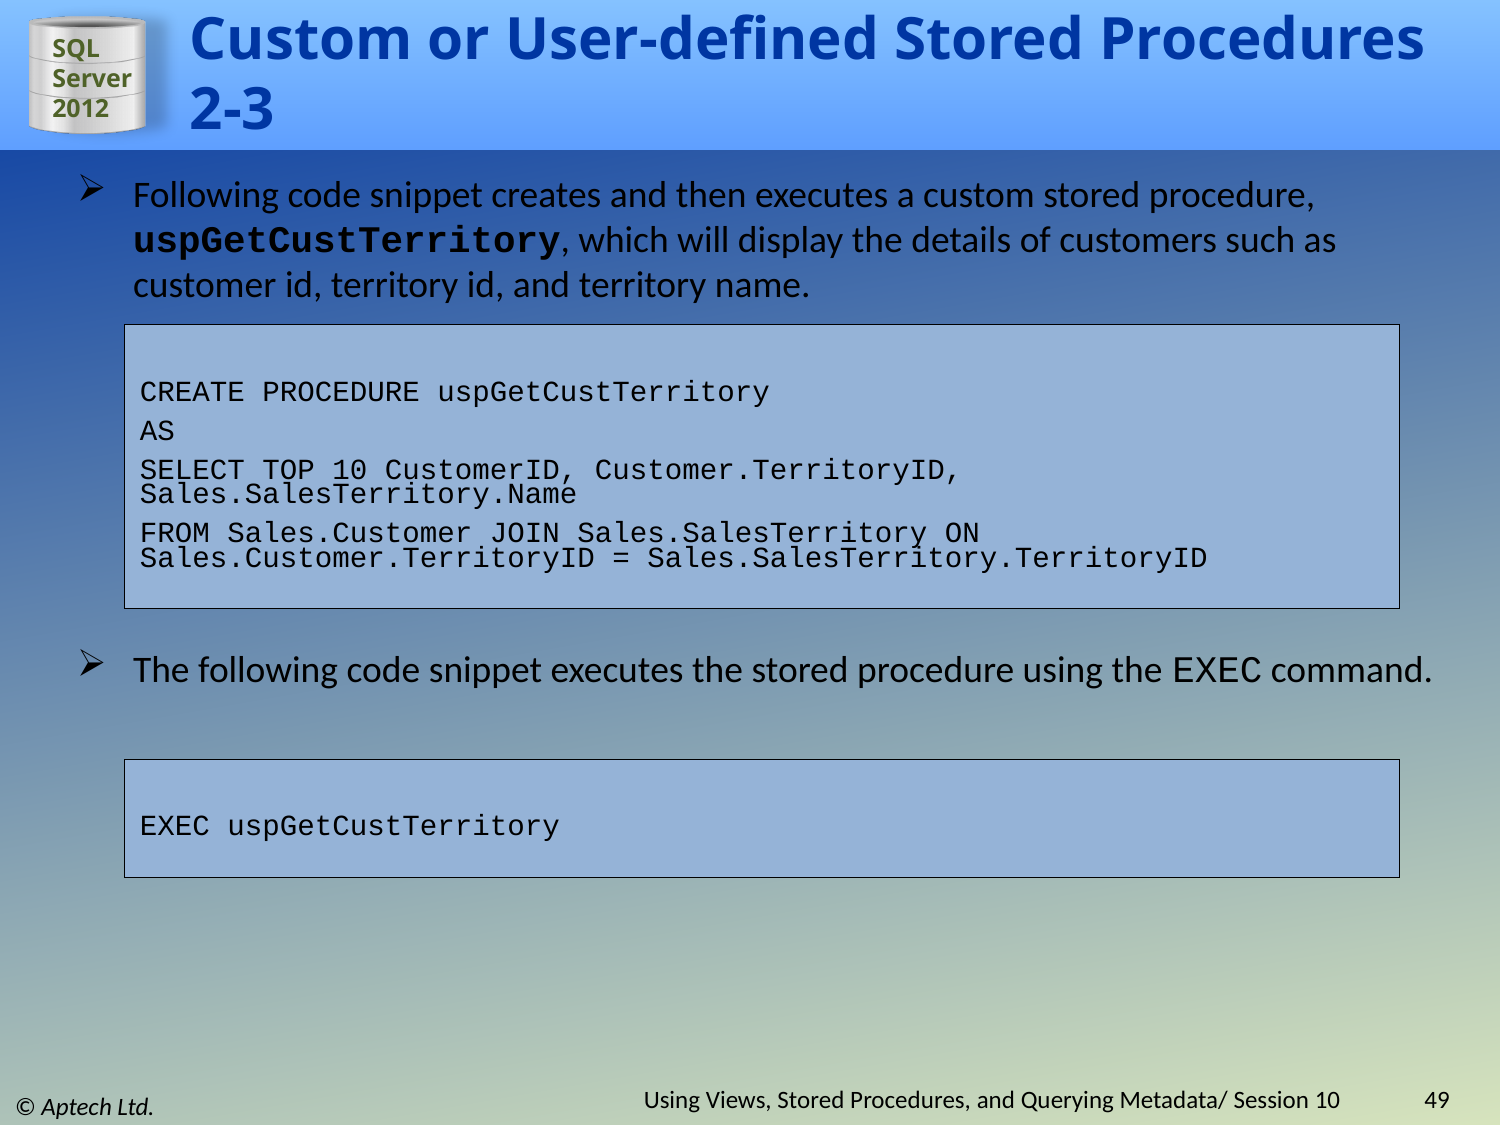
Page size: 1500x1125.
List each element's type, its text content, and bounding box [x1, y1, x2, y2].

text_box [955, 33, 965, 37]
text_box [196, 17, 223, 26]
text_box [323, 33, 333, 37]
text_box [899, 33, 915, 37]
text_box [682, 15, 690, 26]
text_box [973, 33, 983, 37]
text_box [225, 110, 239, 116]
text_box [1282, 33, 1293, 37]
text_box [992, 33, 1011, 37]
text_box CREATE PROCEDURE uspGetCustTerritory AS SELECT TOP 10 CustomerID, Customer.TerritoryID, Sales.SalesTerritory.Name FROM Sales.Customer JOIN Sales.SalesTerritory ON Sales.Customer.TerritoryID = Sales.SalesTerritory.TerritoryID [124, 324, 1400, 609]
title Custom or User-defined Stored Procedures 2-3 [174, 37, 1451, 106]
footer Using Views, Stored Procedures, and Querying Metadata/ Session 10 [375, 1084, 1363, 1113]
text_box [449, 33, 459, 37]
picture [24, 0, 150, 150]
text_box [244, 106, 271, 129]
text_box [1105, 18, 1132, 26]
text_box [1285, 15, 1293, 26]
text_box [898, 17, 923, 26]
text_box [1051, 33, 1062, 37]
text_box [360, 33, 371, 37]
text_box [1140, 33, 1159, 37]
text_box The following code snippet executes the stored procedure using the EXEC command. [62, 637, 1475, 698]
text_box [863, 33, 874, 37]
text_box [774, 33, 785, 37]
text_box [431, 33, 441, 37]
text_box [1183, 33, 1193, 37]
text_box Following code snippet creates and then executes a custom stored procedure, uspGetCustTerritory, which will display the details of customers such as customer id, territory id, and territory name. [62, 162, 1475, 313]
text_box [662, 33, 673, 37]
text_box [1122, 33, 1132, 37]
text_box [1165, 33, 1175, 37]
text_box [617, 33, 636, 37]
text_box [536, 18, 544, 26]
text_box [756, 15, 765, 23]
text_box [468, 33, 487, 37]
text_box EXEC uspGetCustTerritory [124, 759, 1400, 878]
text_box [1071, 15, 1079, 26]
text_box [1068, 33, 1079, 37]
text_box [192, 106, 220, 128]
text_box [341, 33, 351, 37]
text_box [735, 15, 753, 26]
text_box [1201, 33, 1212, 37]
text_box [1341, 33, 1360, 37]
slide_number 49 [1363, 1084, 1465, 1113]
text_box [1265, 33, 1276, 37]
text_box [378, 33, 391, 37]
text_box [679, 33, 690, 37]
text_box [846, 33, 857, 37]
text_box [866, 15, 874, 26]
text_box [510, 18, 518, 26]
